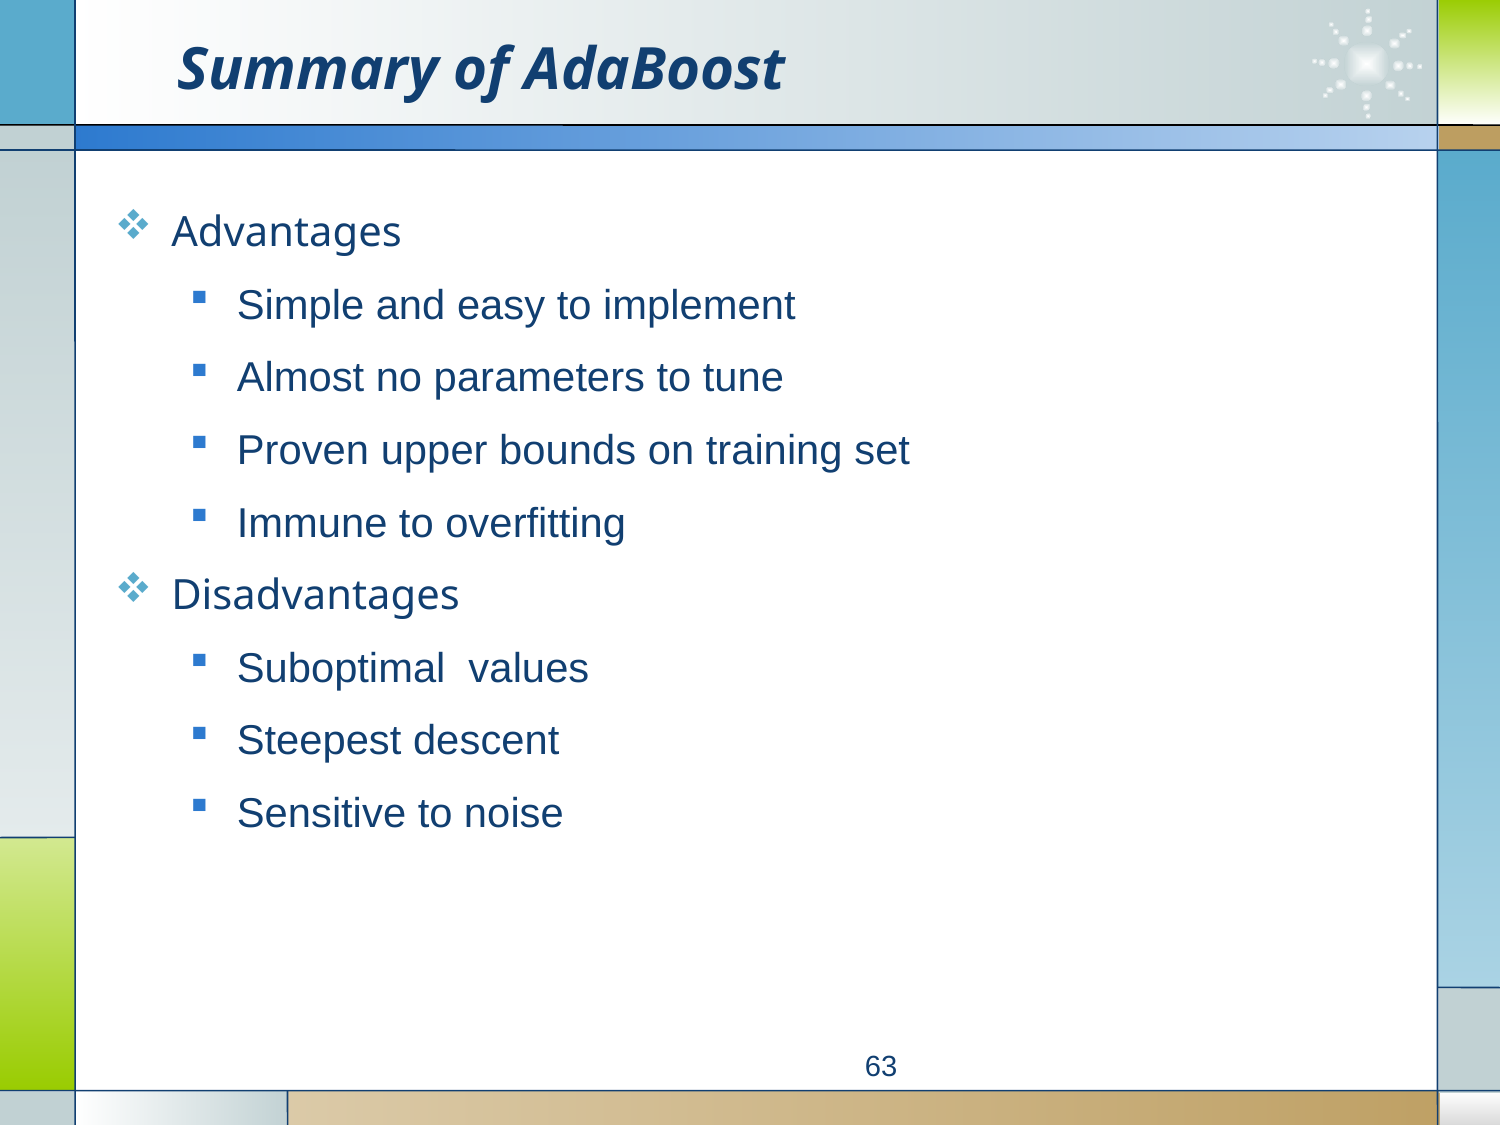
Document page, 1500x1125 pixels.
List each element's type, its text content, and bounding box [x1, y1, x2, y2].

title Summary of AdaBoost [162, 19, 1263, 113]
slide_number 63 [562, 1039, 913, 1081]
